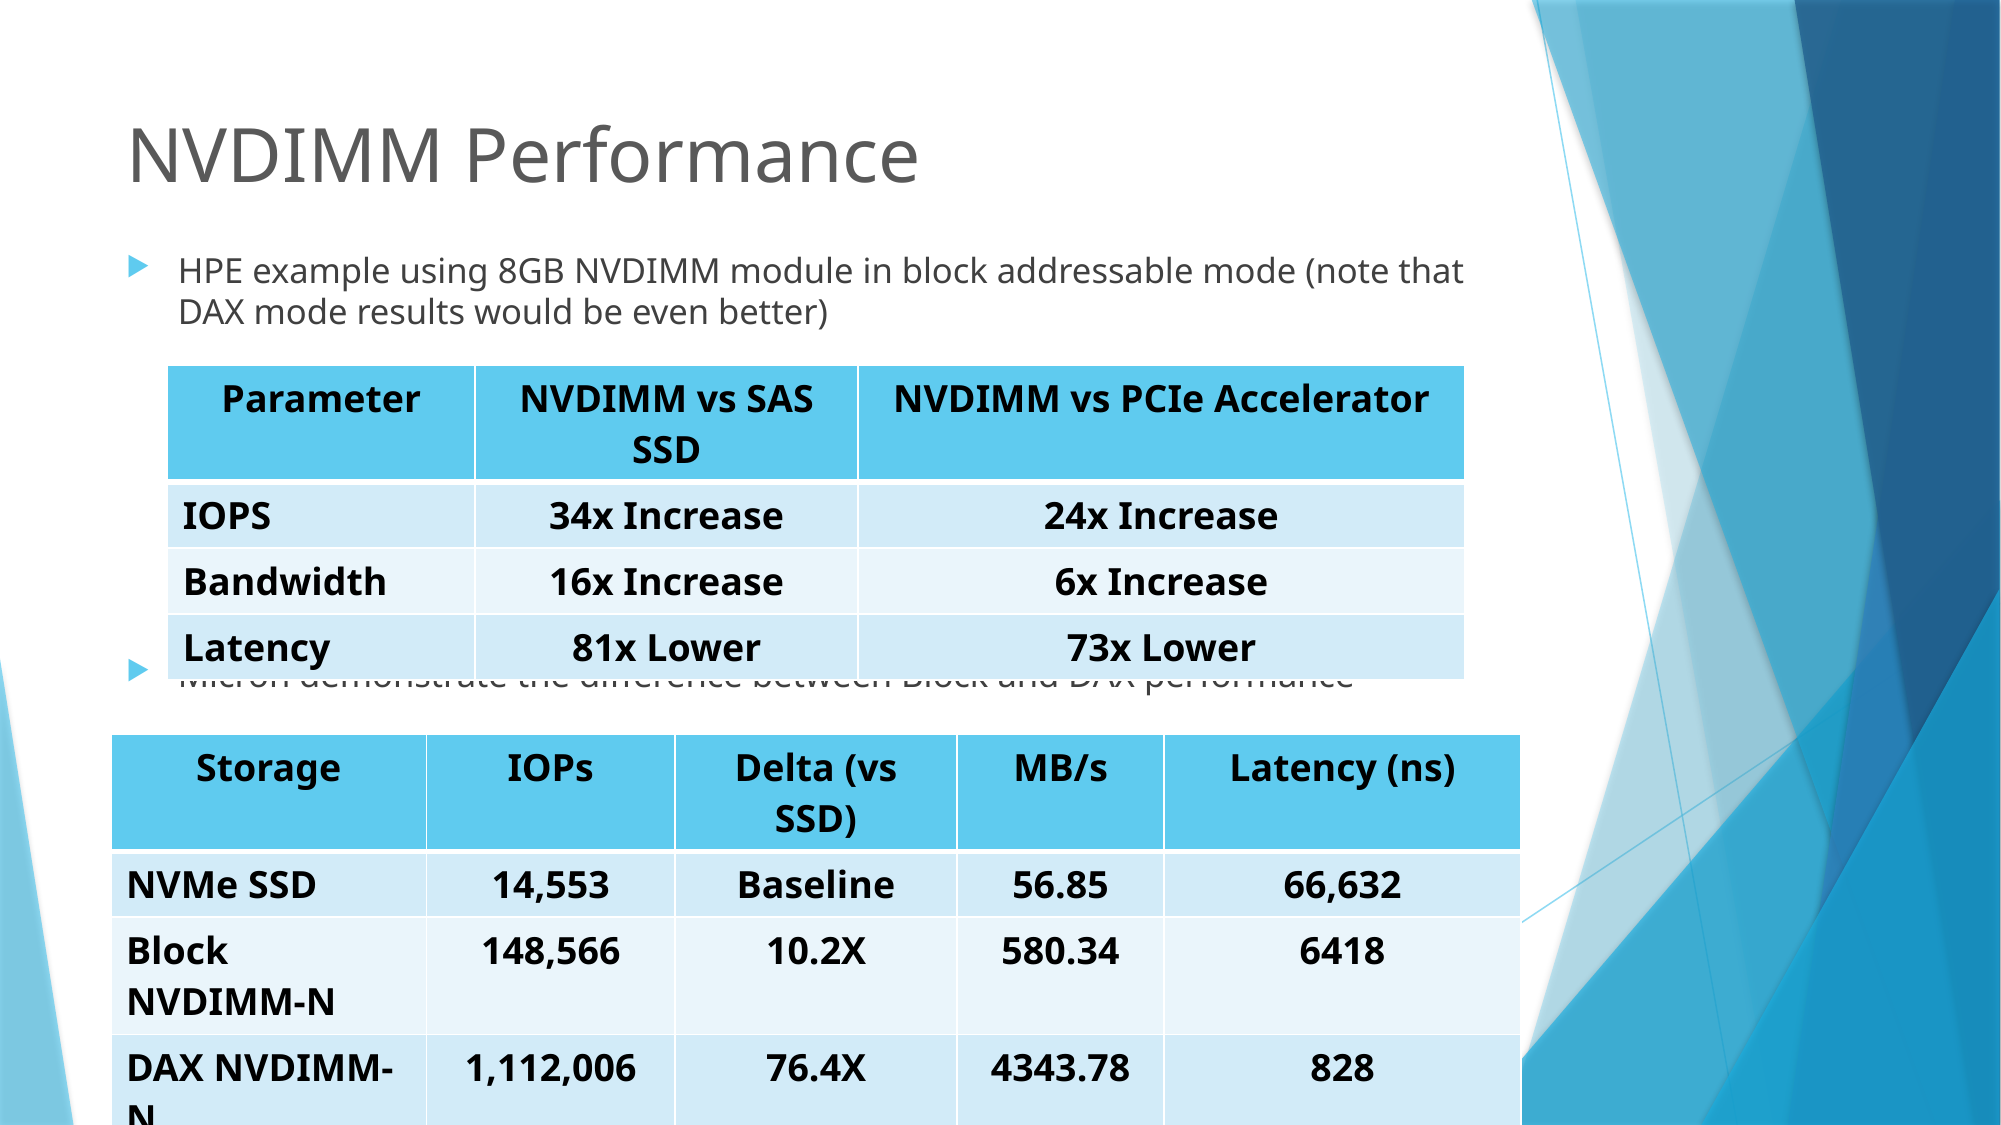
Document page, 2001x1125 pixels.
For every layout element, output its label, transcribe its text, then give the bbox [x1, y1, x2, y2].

table_cell 1,112,006 [427, 1035, 674, 1125]
table_cell Latency [168, 615, 474, 679]
table_cell 6x Increase [859, 549, 1464, 613]
table_cell 4343.78 [958, 1035, 1163, 1125]
table_cell 66,632 [1165, 854, 1520, 916]
table_header Parameter [168, 366, 474, 479]
title NVDIMM Performance [111, 99, 1522, 241]
table_cell IOPS [168, 485, 474, 547]
table_cell NVMe SSD [112, 854, 426, 916]
table_cell Baseline [676, 854, 956, 916]
table_header MB/s [958, 735, 1163, 849]
table_cell 828 [1165, 1035, 1520, 1125]
table_header Delta (vs SSD) [676, 735, 956, 849]
table_cell 6418 [1165, 918, 1520, 1034]
table_header IOPs [427, 735, 674, 849]
table_header Storage [112, 735, 426, 849]
table_cell 81x Lower [476, 615, 857, 679]
table_header NVDIMM vs PCIe Accelerator [859, 366, 1464, 479]
table_cell DAX NVDIMM-N [112, 1035, 426, 1125]
table_cell 73x Lower [859, 615, 1464, 679]
table_cell 76.4X [676, 1035, 956, 1125]
table_cell Block NVDIMM-N [112, 918, 426, 1034]
table_header Latency (ns) [1165, 735, 1520, 849]
table_cell 580.34 [958, 918, 1163, 1034]
table_cell 148,566 [427, 918, 674, 1034]
table_cell 34x Increase [476, 485, 857, 547]
table_cell 14,553 [427, 854, 674, 916]
table_cell Bandwidth [168, 549, 474, 613]
table_cell 56.85 [958, 854, 1163, 916]
table_cell 24x Increase [859, 485, 1464, 547]
table_cell 16x Increase [476, 549, 857, 613]
table_header NVDIMM vs SAS SSD [476, 366, 857, 479]
table_cell 10.2X [676, 918, 956, 1034]
list HPE example using 8GB NVDIMM module in block addressable mode (note that DAX mode results would be even better) Micron demonstrate the difference between Block and DAX performance Reference: HPE Persistent Memory for HPE ProLiant Servers [111, 241, 1522, 733]
